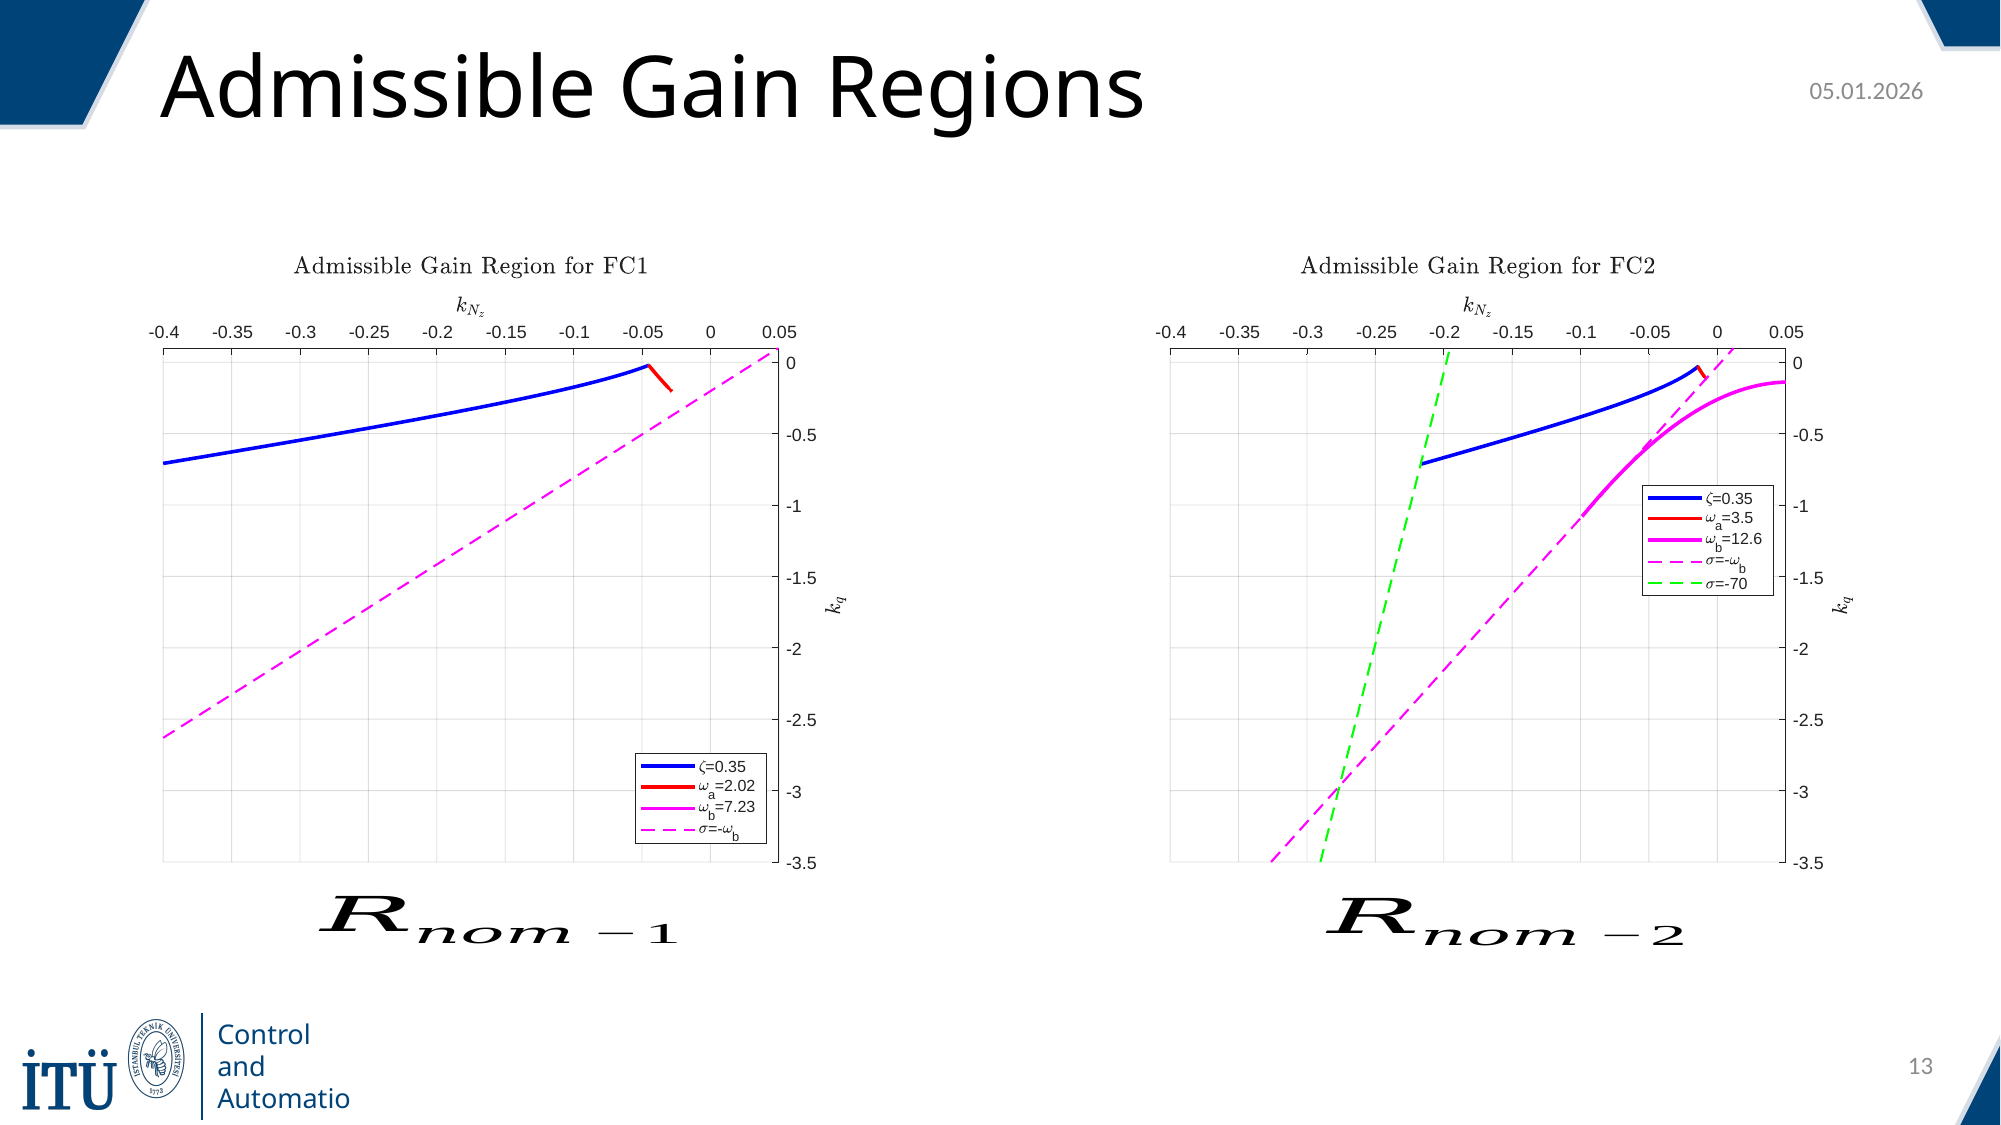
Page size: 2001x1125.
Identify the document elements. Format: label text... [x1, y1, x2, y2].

picture [1152, 253, 1855, 870]
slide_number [1794, 59, 1949, 120]
text_box Admissible Gain Regions [145, 34, 1827, 146]
picture [145, 253, 848, 870]
slide_number 13 [1498, 1034, 1949, 1095]
picture [0, 1013, 201, 1116]
picture [203, 1013, 207, 1116]
